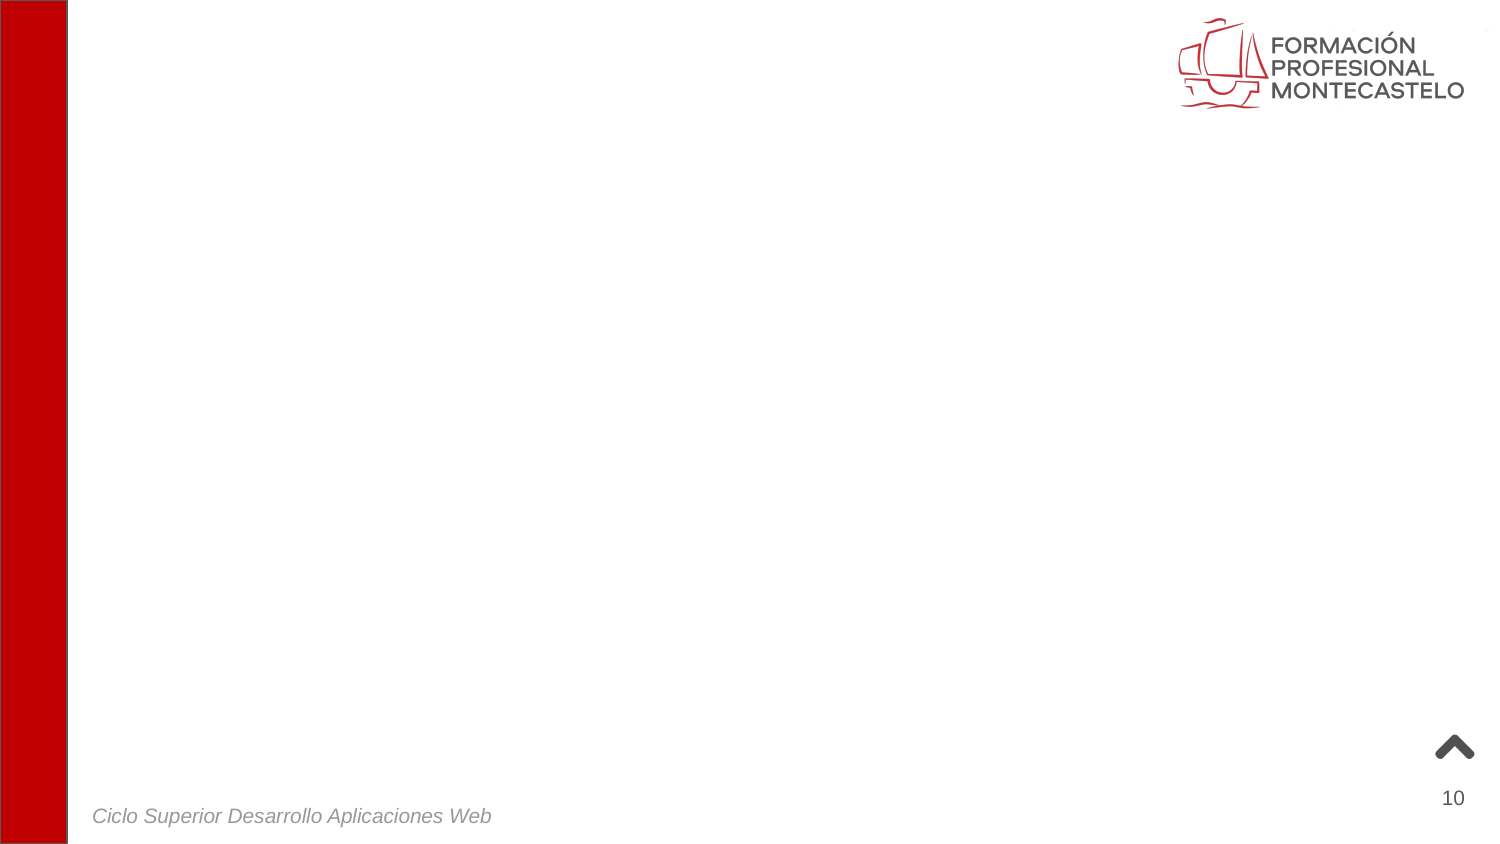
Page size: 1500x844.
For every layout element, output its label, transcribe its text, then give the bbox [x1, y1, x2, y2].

picture [1428, 723, 1481, 776]
picture [1161, 16, 1500, 111]
slide_number ‹#› [1389, 764, 1480, 830]
